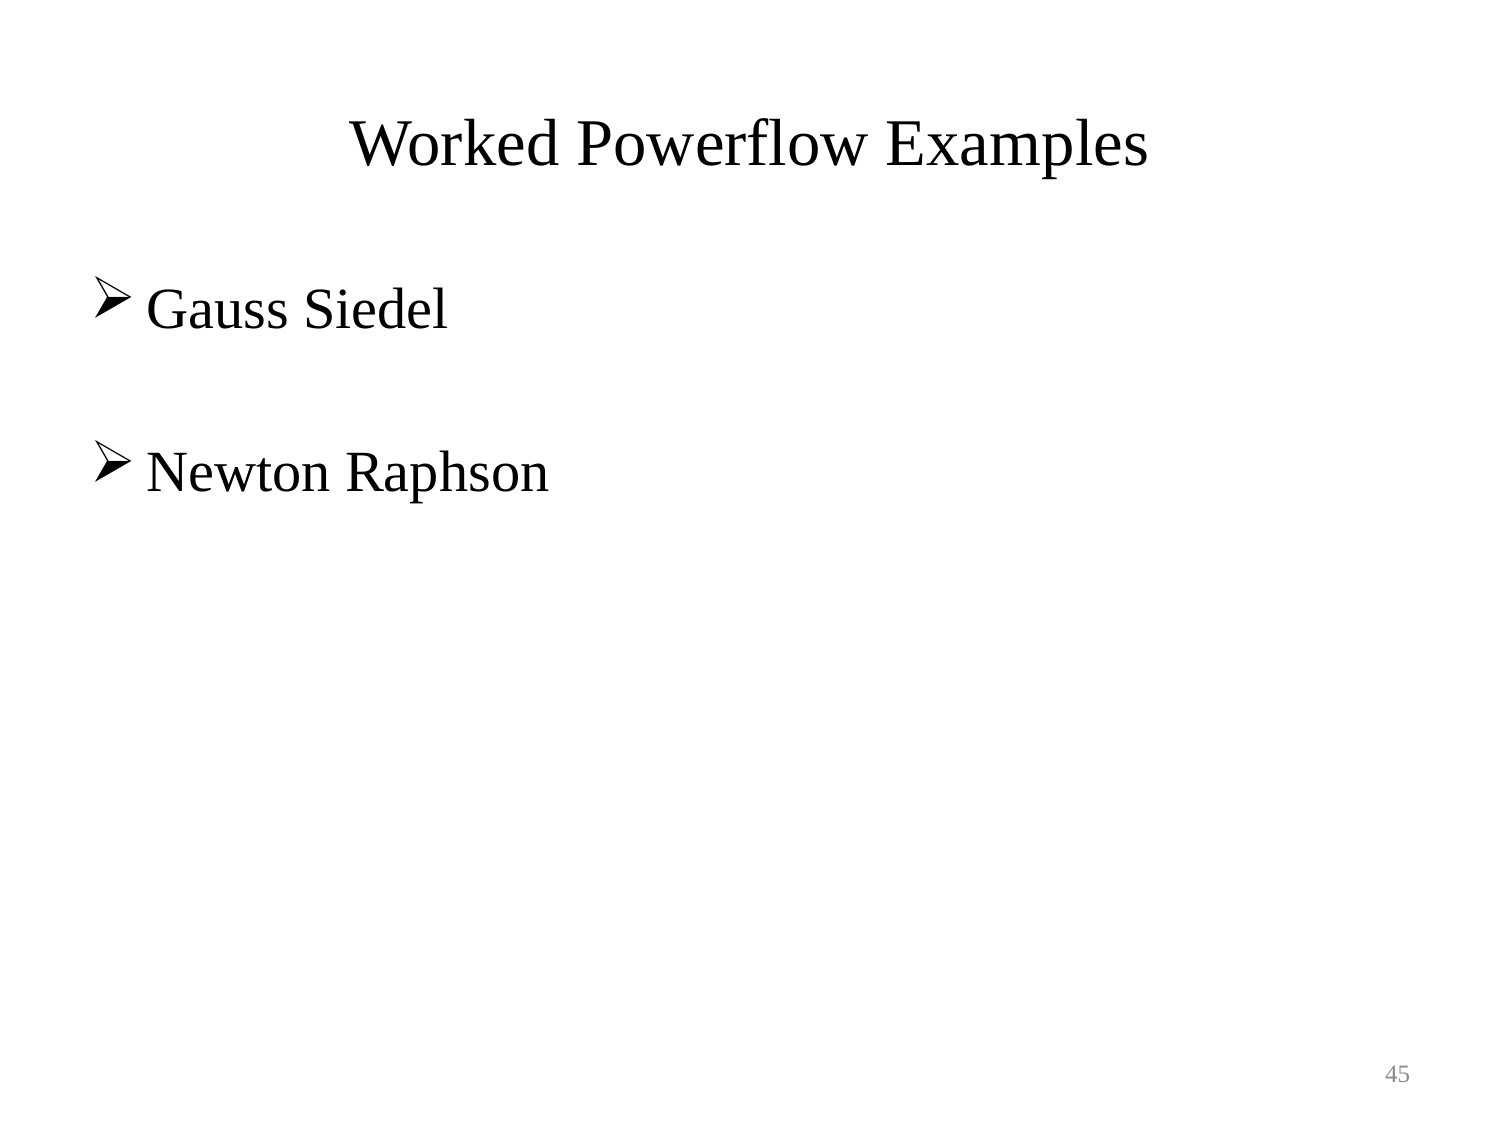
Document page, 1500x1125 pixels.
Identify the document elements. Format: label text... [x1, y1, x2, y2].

title Worked Powerflow Examples [75, 45, 1425, 233]
list Gauss Siedel Newton Raphson [75, 262, 1425, 1005]
slide_number 45 [1074, 1042, 1425, 1103]
